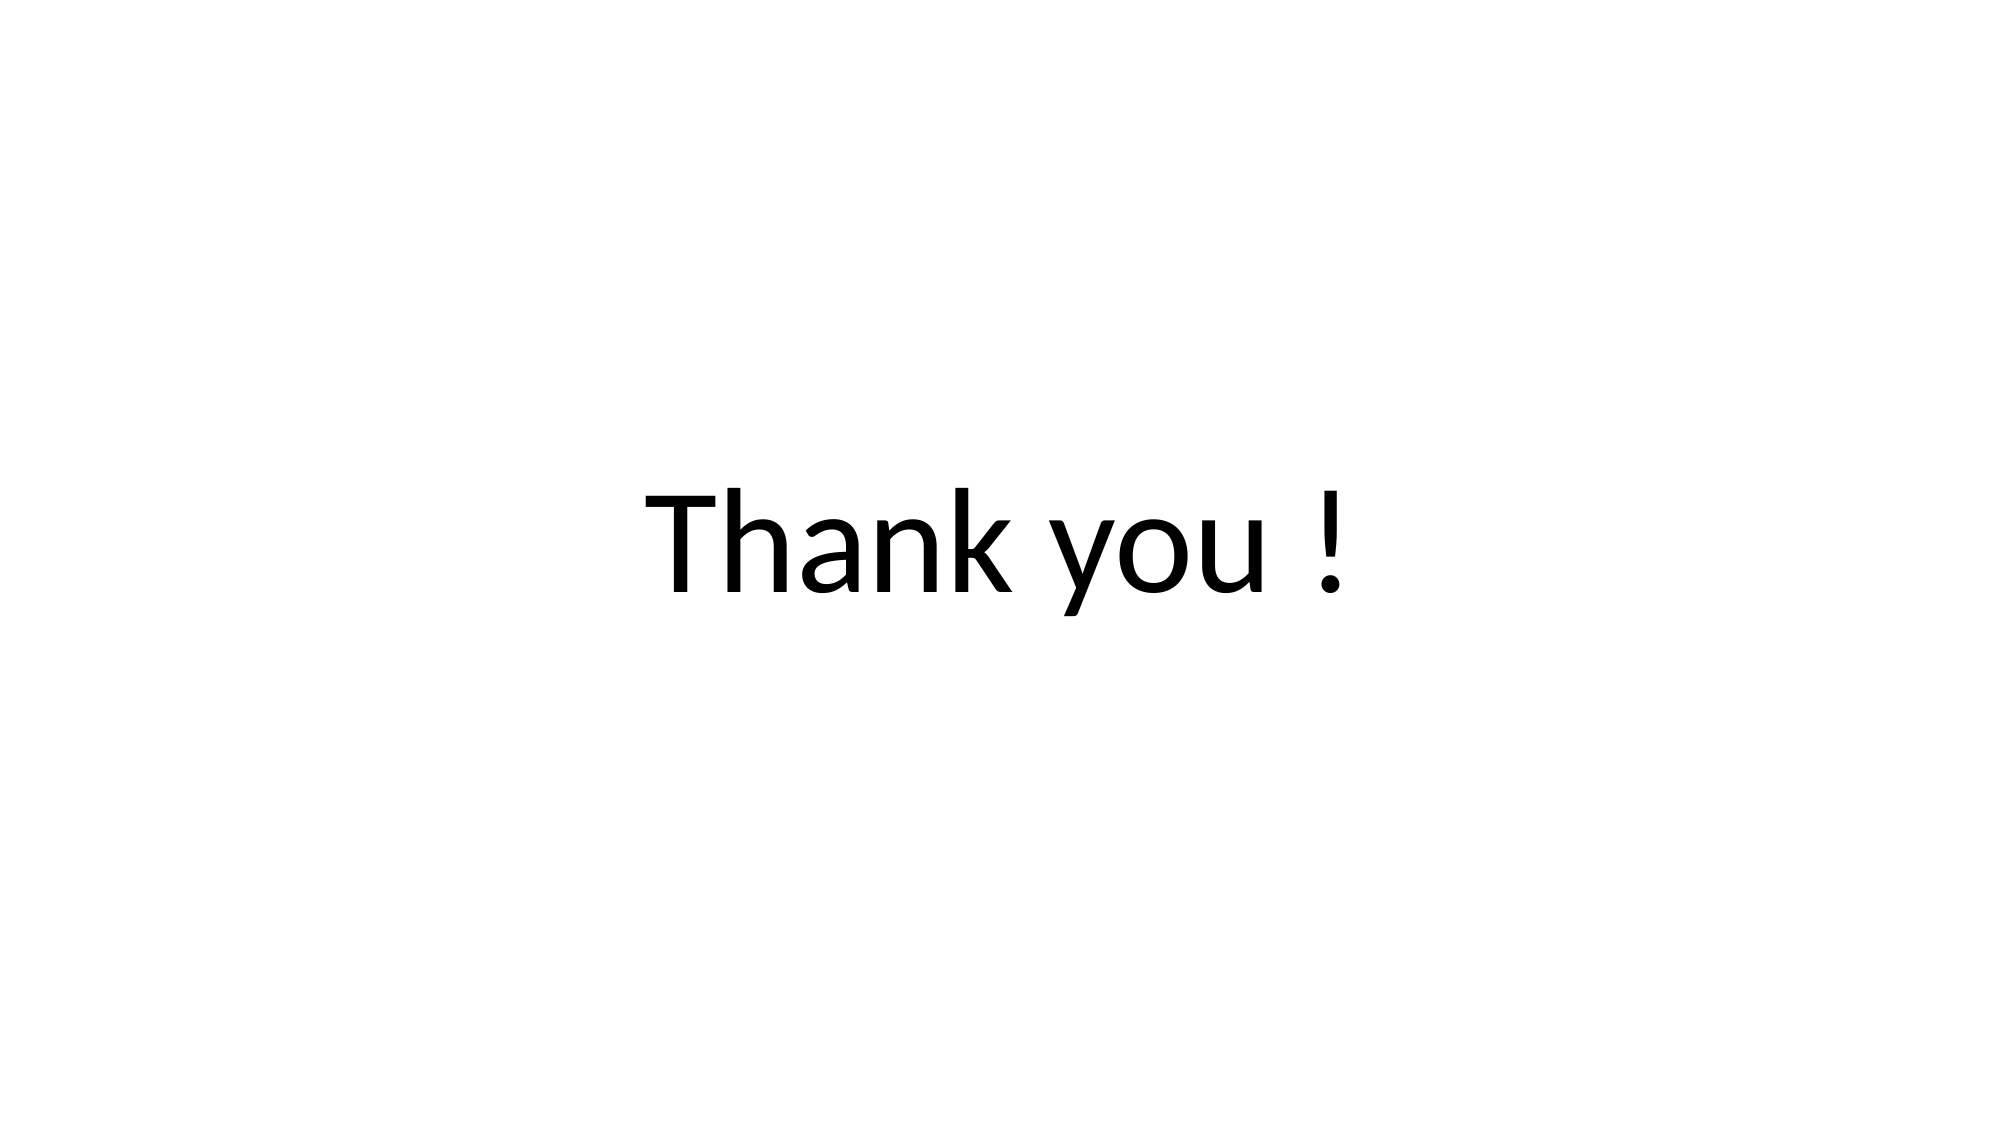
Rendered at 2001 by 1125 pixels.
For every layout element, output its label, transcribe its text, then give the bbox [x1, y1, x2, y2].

list Thank you ! [137, 455, 1863, 774]
